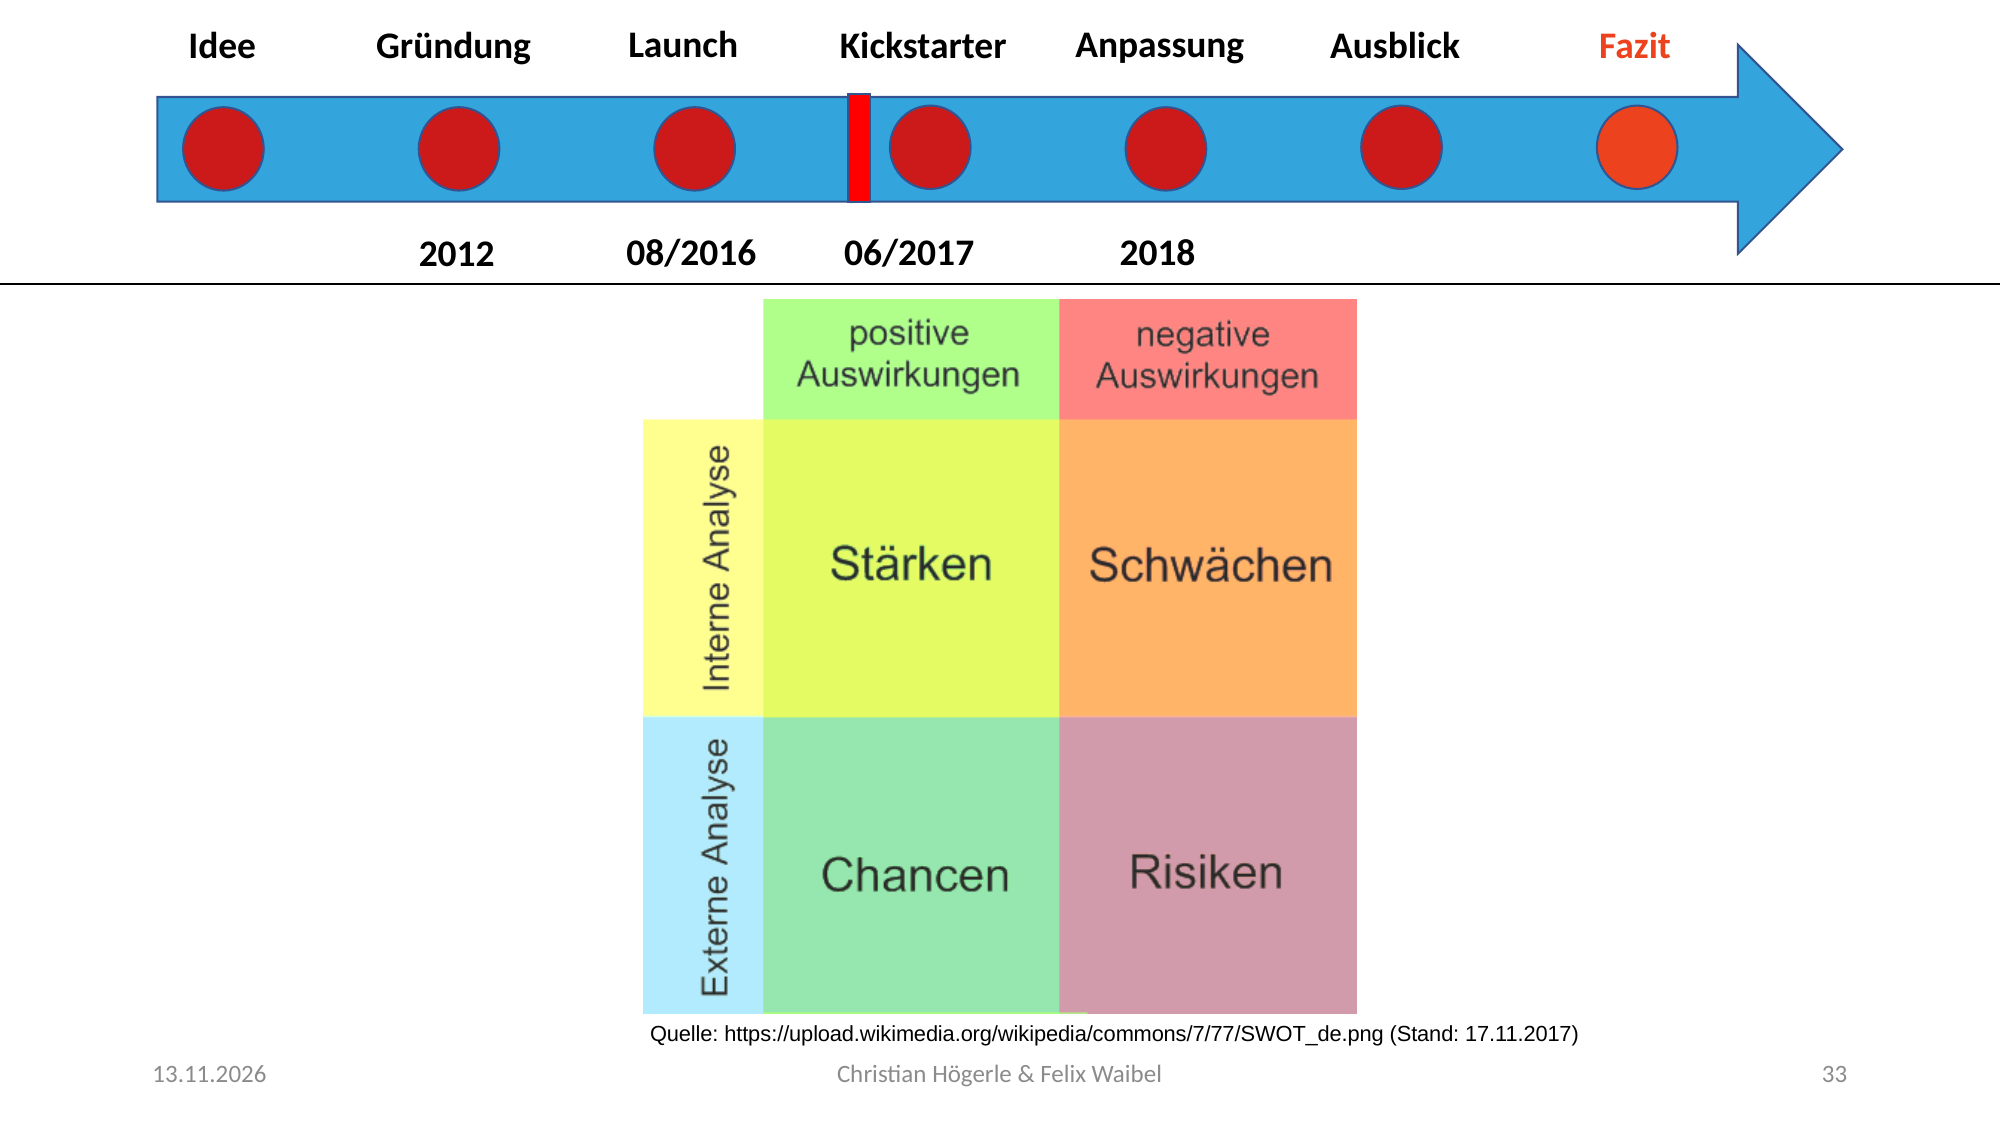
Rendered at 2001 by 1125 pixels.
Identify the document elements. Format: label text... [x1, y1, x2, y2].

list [643, 299, 1357, 1014]
footer Christian Högerle & Felix Waibel [662, 1054, 1338, 1103]
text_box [157, 12, 1843, 283]
slide_number 33 [1412, 1042, 1863, 1103]
text_box Quelle: https://upload.wikimedia.org/wikipedia/commons/7/77/SWOT_de.png (Stand: 17.11.2017) [635, 1012, 1623, 1054]
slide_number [137, 1042, 588, 1103]
